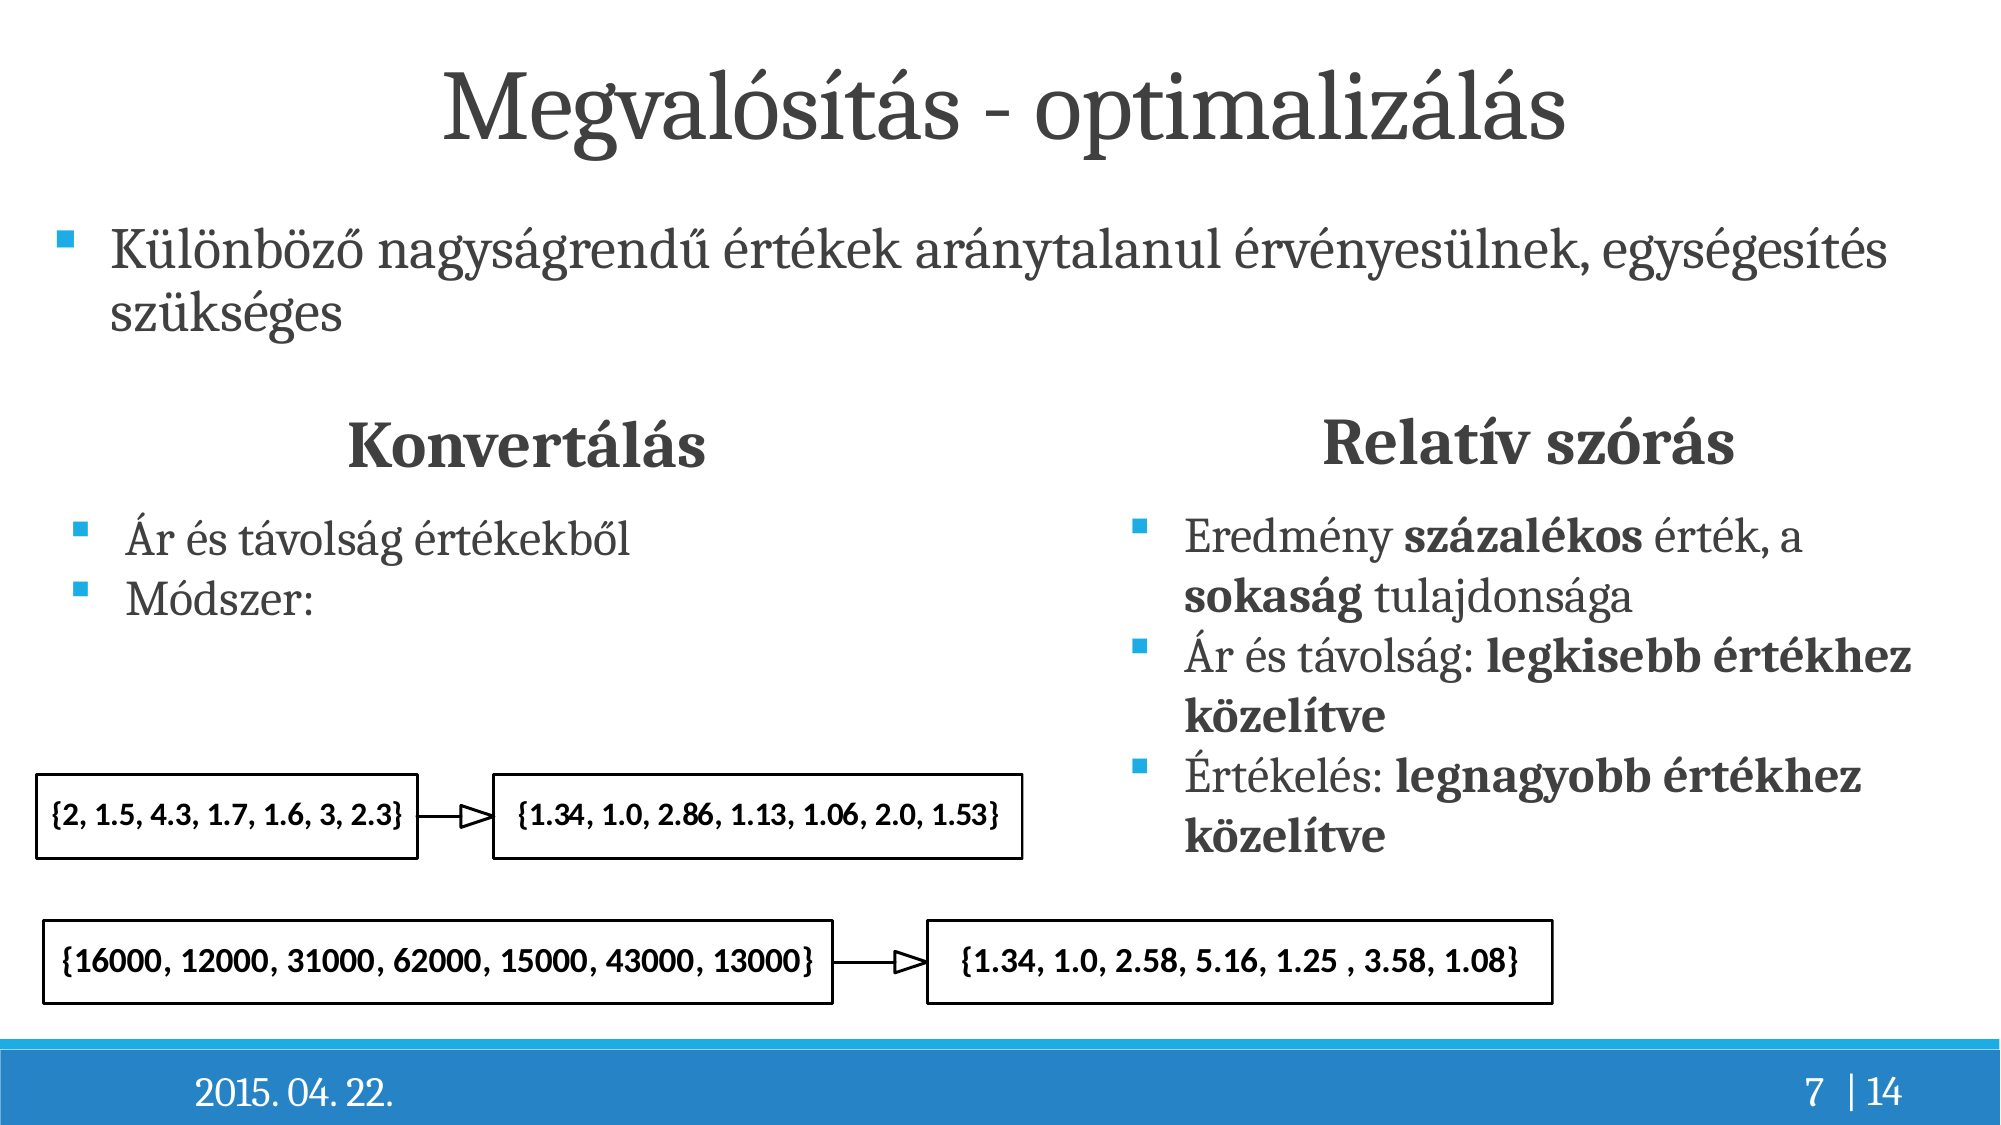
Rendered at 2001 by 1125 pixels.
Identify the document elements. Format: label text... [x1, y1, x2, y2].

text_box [36, 914, 1555, 1007]
slide_number 2015. 04. 22. [180, 1059, 586, 1120]
slide_number 7 [1624, 1059, 1829, 1120]
title Megvalósítás - optimalizálás [180, 50, 1830, 168]
text_box Relatív szórás Eredmény százalékos érték, a sokaság tulajdonsága Ár és távolság: legkisebb értékhez közelítve Értékelés: legnagyobb értékhez közelítve [1113, 390, 1946, 871]
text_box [30, 767, 1024, 862]
list Különböző nagyságrendű értékek aránytalanul érvényesülnek, egységesítés szükséges [52, 210, 1946, 368]
text_box | 14 [1829, 1056, 1944, 1122]
